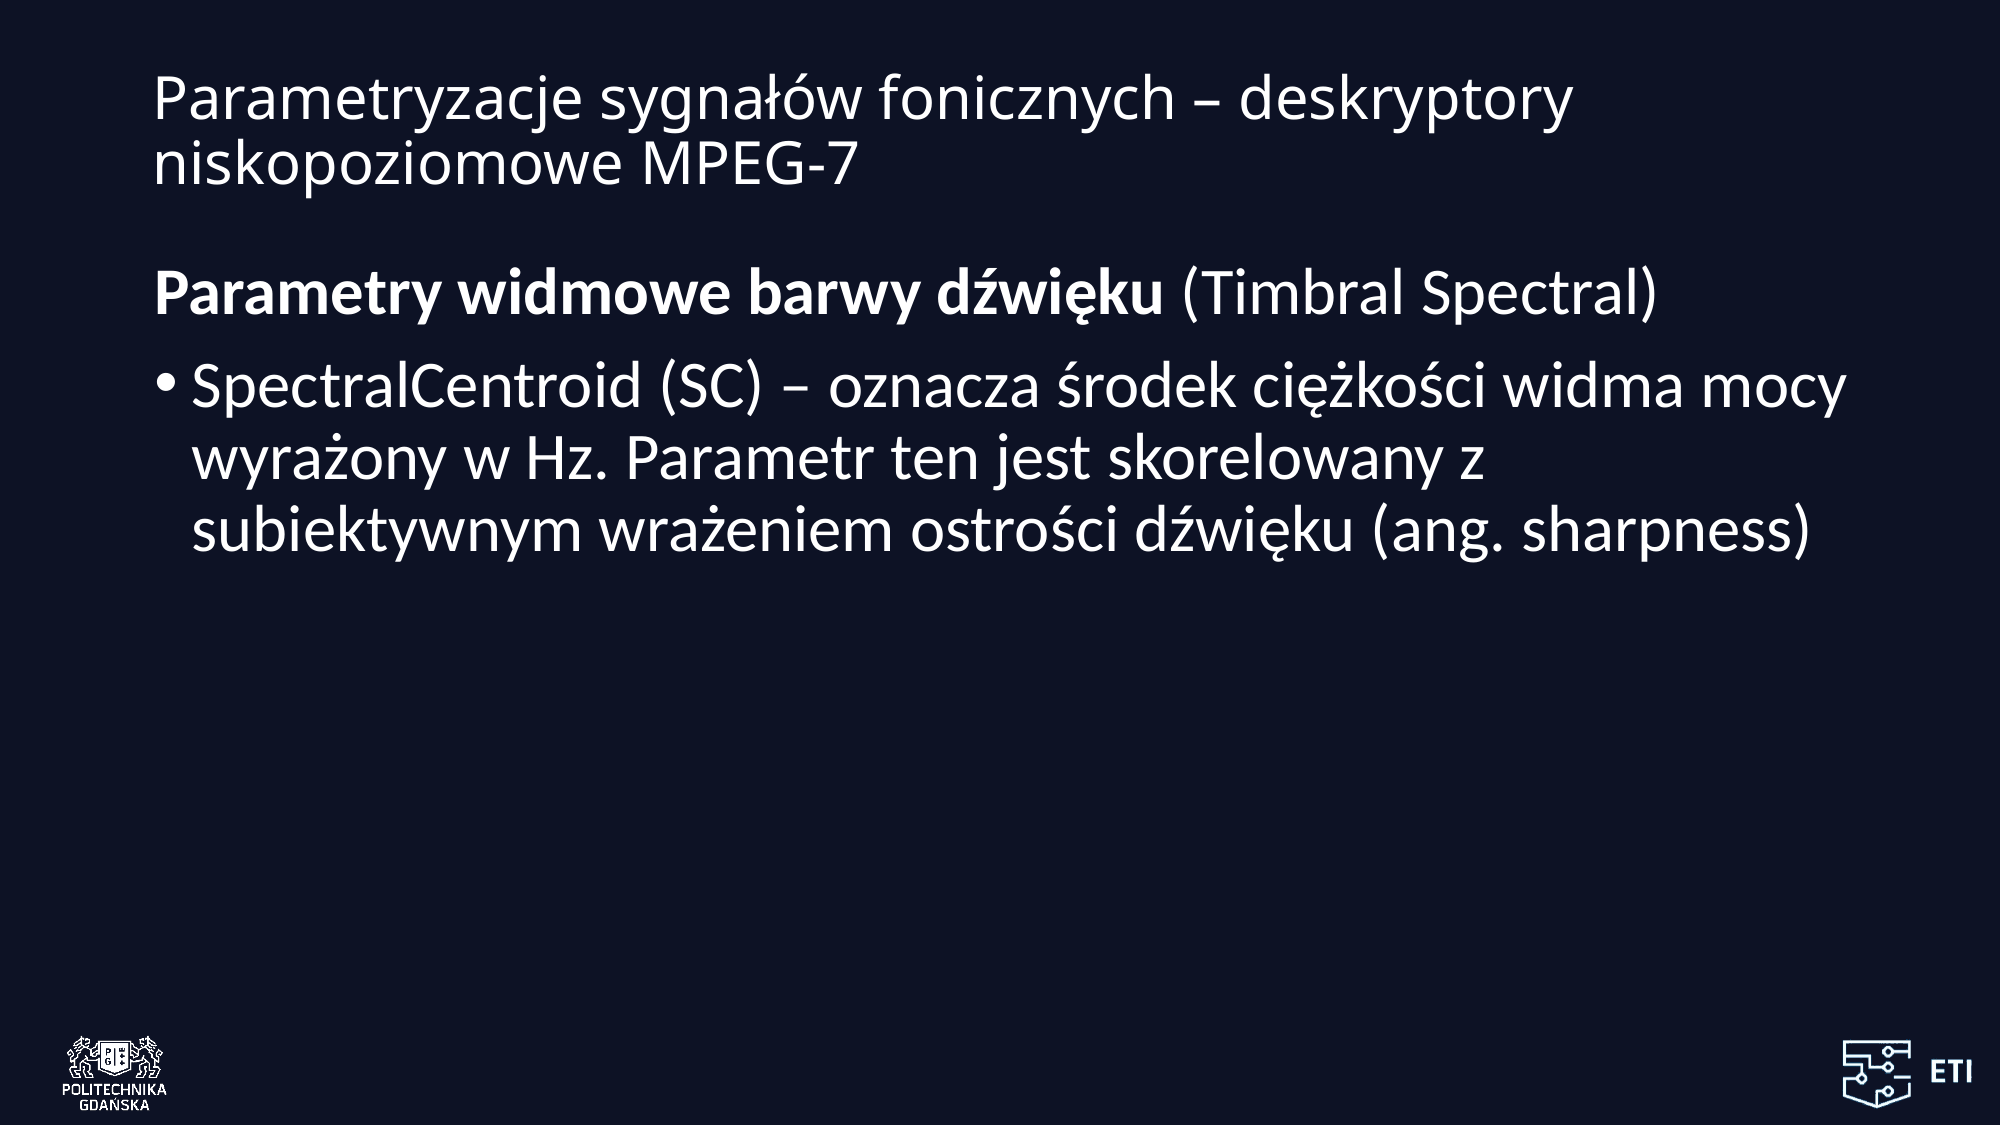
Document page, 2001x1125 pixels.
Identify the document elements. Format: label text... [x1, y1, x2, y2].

picture [1830, 1030, 1985, 1118]
list Parametry widmowe barwy dźwięku (Timbral Spectral) SpectralCentroid (SC) – oznacza środek ciężkości widma mocy wyrażony w Hz. Parametr ten jest skorelowany z subiektywnym wrażeniem ostrości dźwięku (ang. sharpness) [139, 249, 1865, 1014]
title Parametryzacje sygnałów fonicznych – deskryptory niskopoziomowe MPEG-7 [137, 59, 1863, 206]
picture [34, 1016, 195, 1125]
